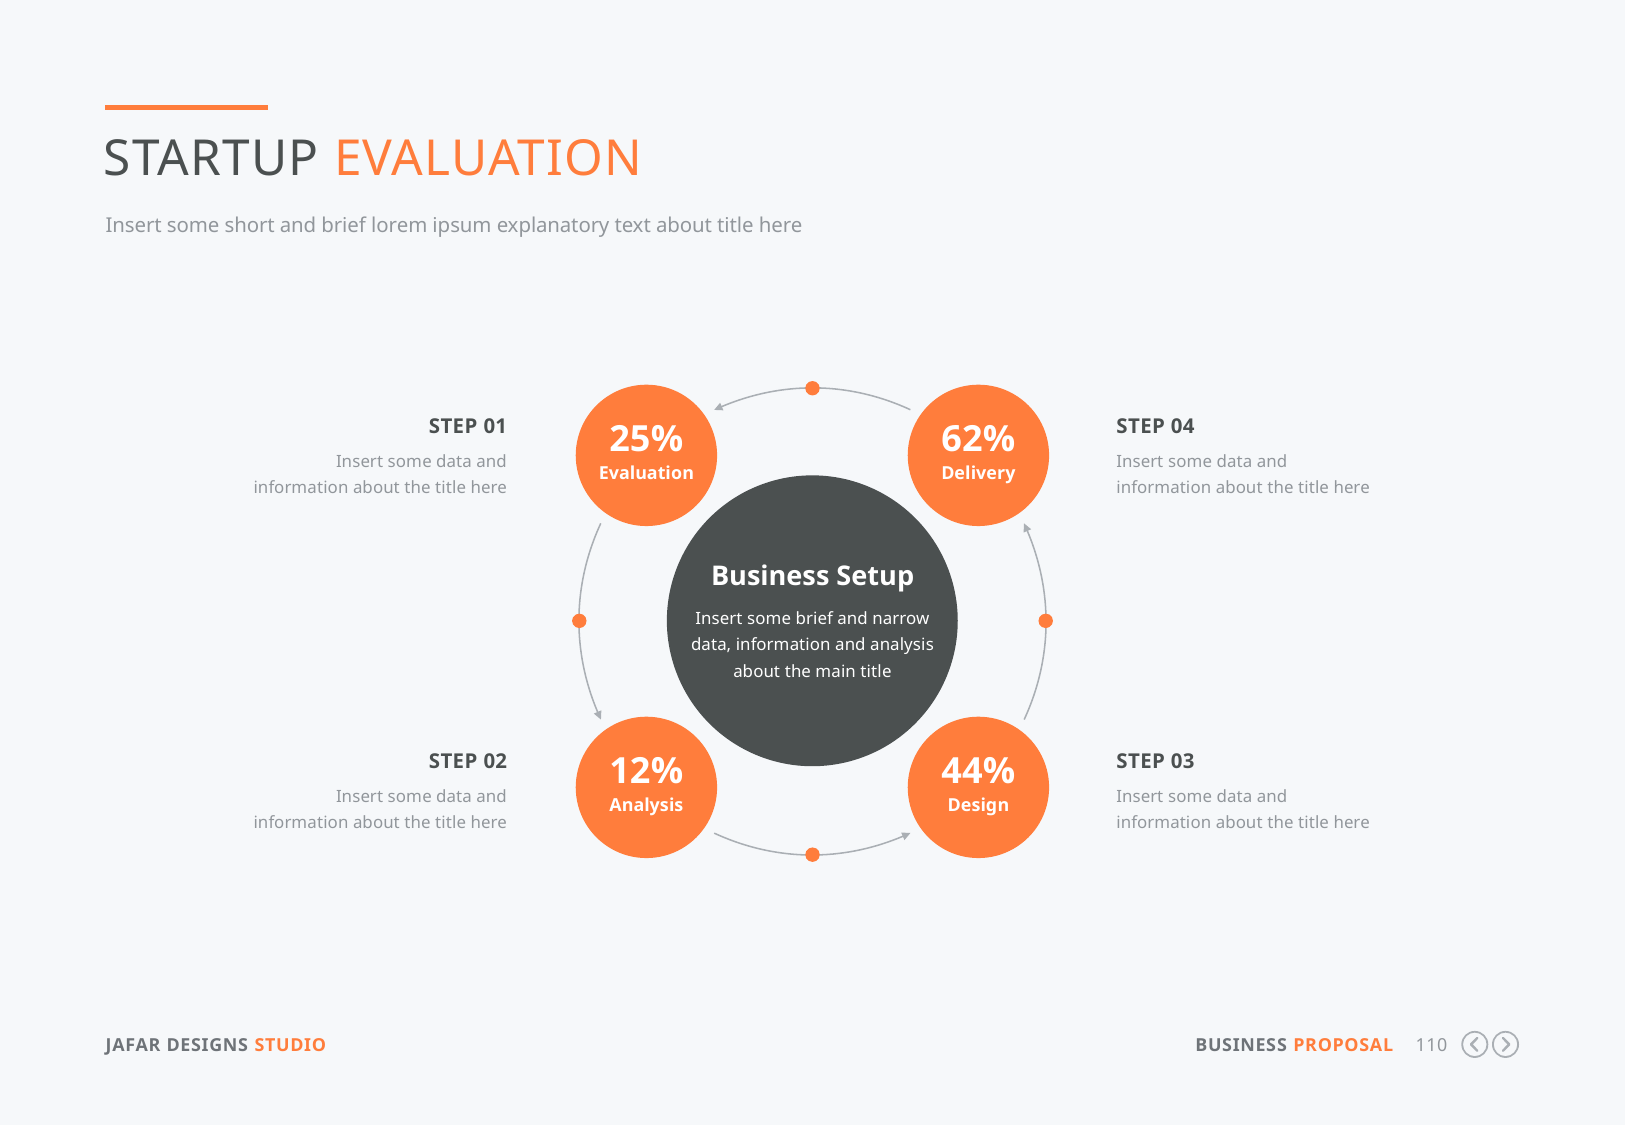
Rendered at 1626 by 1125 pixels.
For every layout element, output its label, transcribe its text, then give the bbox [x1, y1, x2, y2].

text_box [1116, 412, 1382, 498]
text_box [919, 715, 1038, 747]
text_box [241, 748, 507, 833]
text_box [690, 558, 935, 682]
text_box [665, 474, 959, 768]
text_box [804, 846, 821, 863]
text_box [241, 412, 507, 498]
text_box [906, 421, 1051, 528]
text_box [583, 415, 710, 484]
text_box [1037, 612, 1055, 630]
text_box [583, 747, 710, 815]
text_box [1116, 748, 1382, 833]
text_box [714, 386, 911, 411]
list Startup Evaluation [103, 125, 1518, 188]
text_box [713, 832, 911, 856]
text_box [587, 715, 706, 747]
text_box [906, 753, 1051, 860]
text_box [1023, 523, 1047, 720]
text_box [578, 522, 602, 720]
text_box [915, 415, 1042, 484]
list Insert some short and brief lorem ipsum explanatory text about title here [105, 209, 1519, 241]
text_box [574, 421, 719, 528]
text_box [574, 753, 719, 860]
text_box [804, 379, 821, 397]
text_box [915, 747, 1042, 815]
text_box [587, 383, 706, 415]
text_box [570, 612, 588, 630]
text_box [919, 383, 1038, 415]
